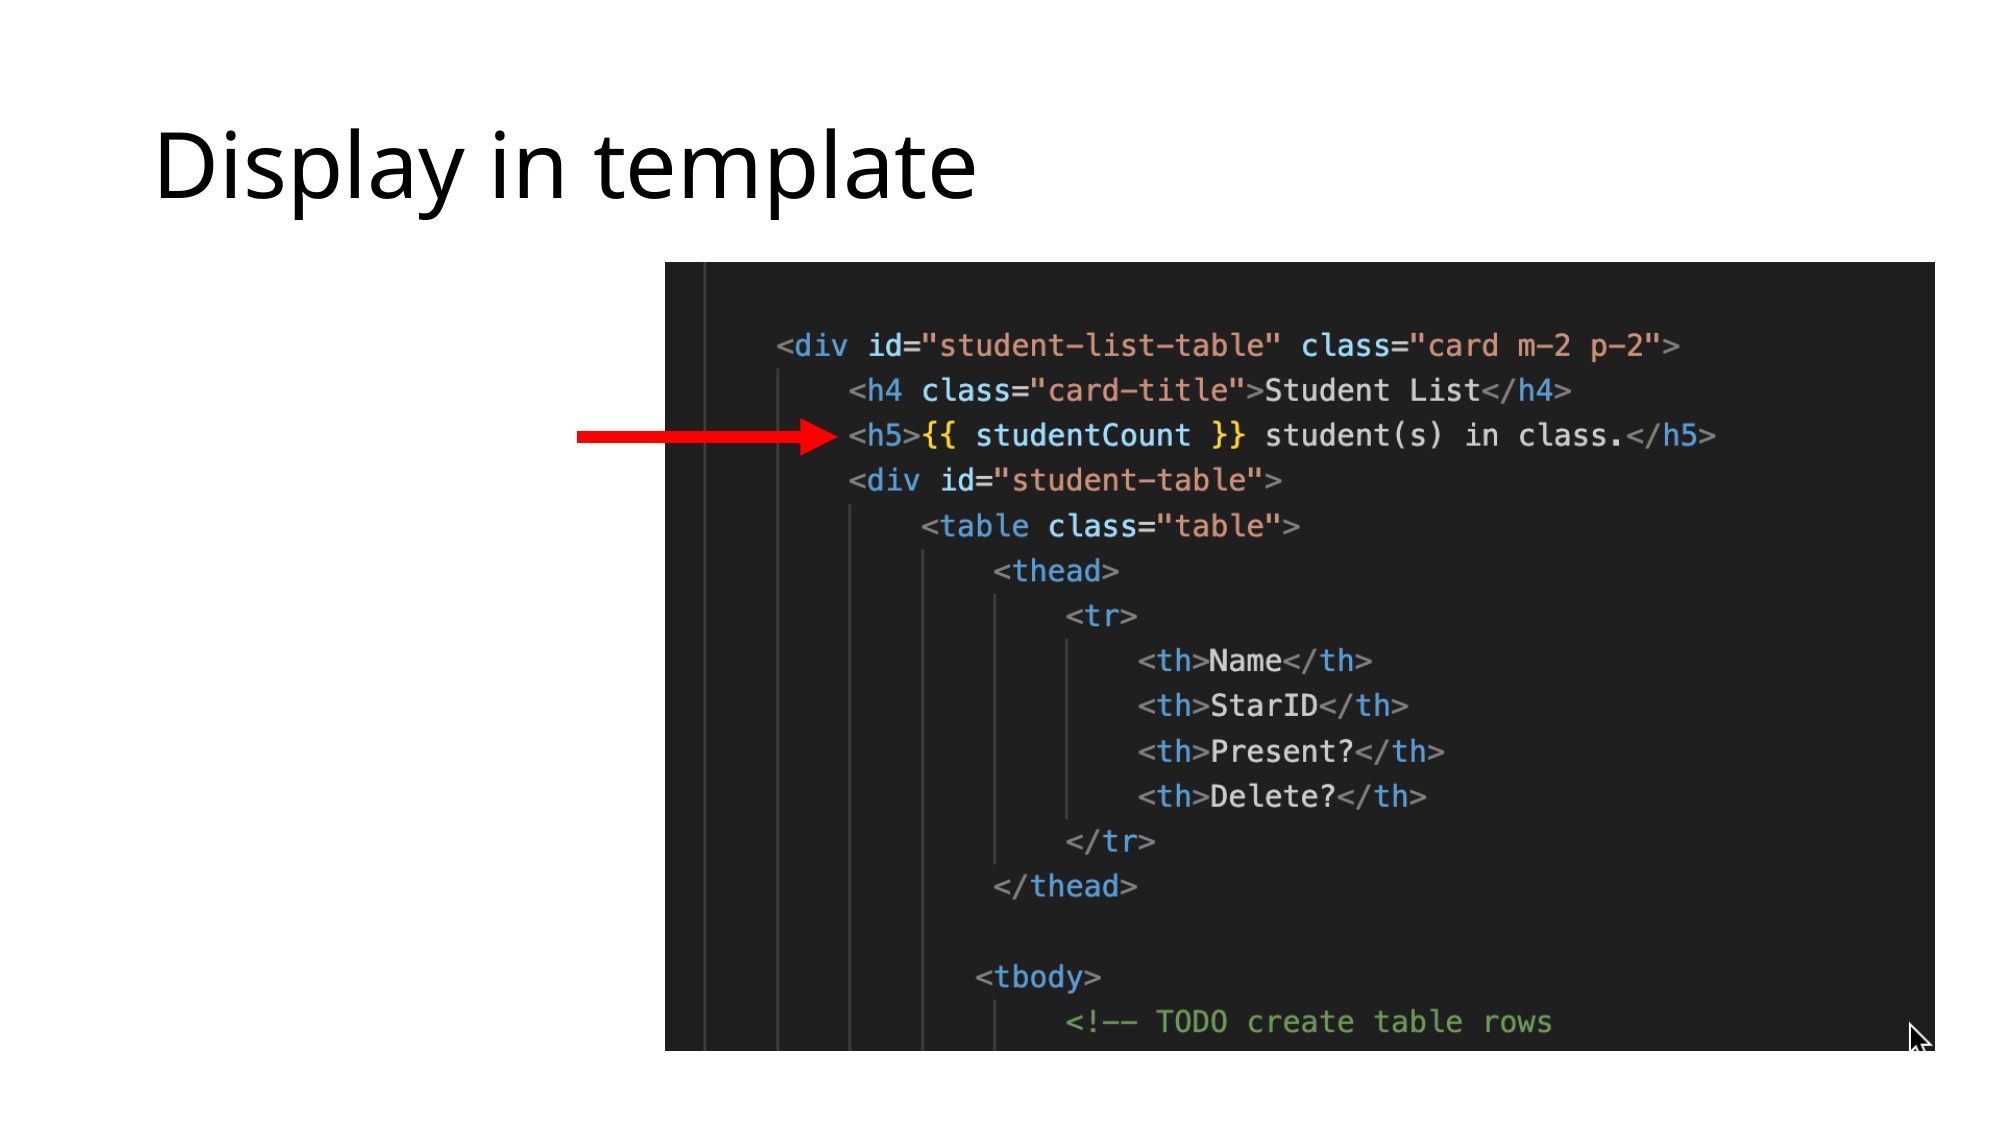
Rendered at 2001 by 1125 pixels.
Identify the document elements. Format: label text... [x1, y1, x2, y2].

title Display in template [137, 59, 1863, 278]
picture [665, 262, 1935, 1051]
